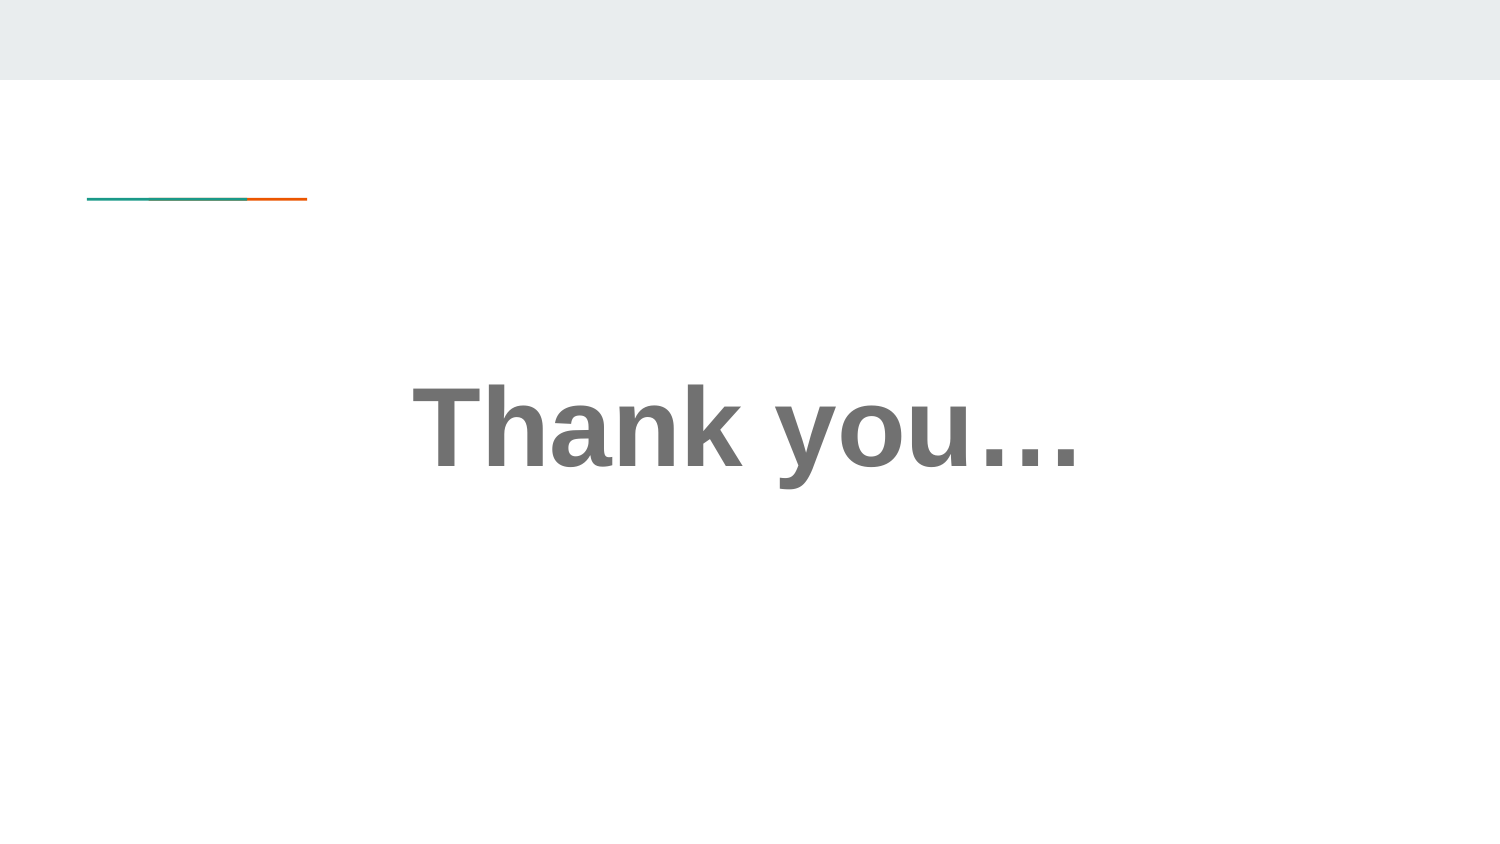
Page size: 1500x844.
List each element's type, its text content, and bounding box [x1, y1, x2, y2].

text_box Thank you… [397, 346, 1103, 497]
